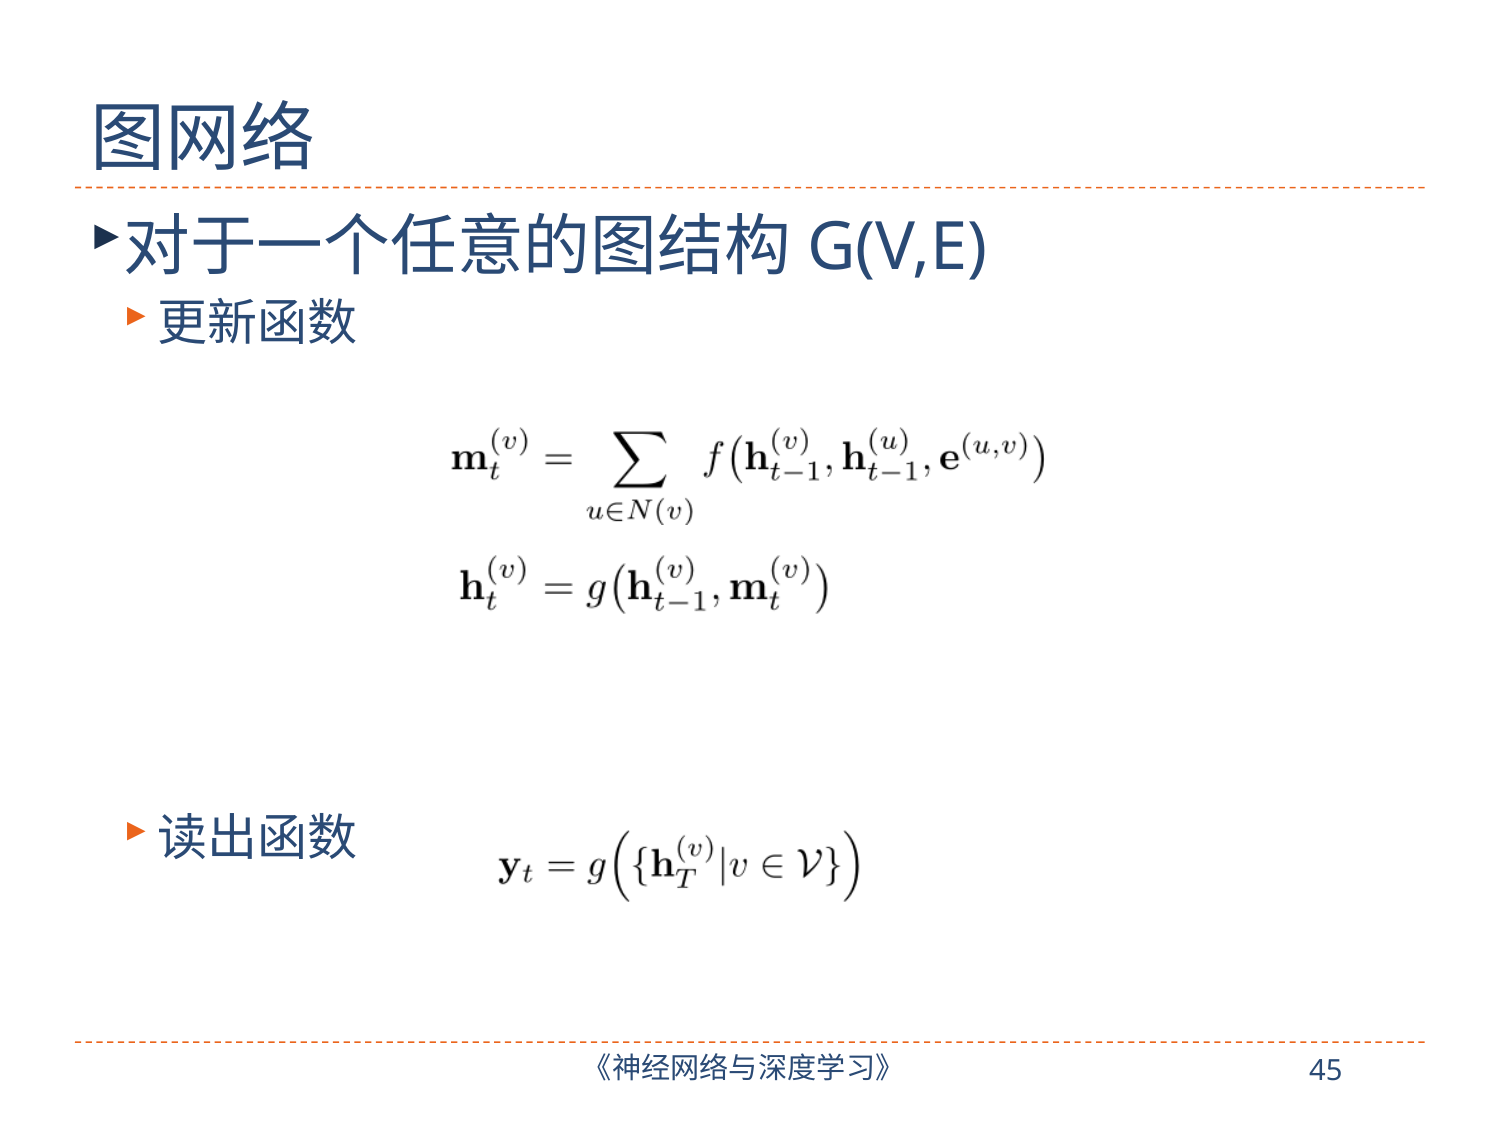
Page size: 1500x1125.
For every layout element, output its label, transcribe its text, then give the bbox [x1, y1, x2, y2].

list 对于一个任意的图结构G(V,E) 更新函数 读出函数 [75, 195, 1425, 1005]
title 图网络 [75, 24, 1425, 188]
picture [441, 537, 834, 636]
picture [429, 396, 1049, 526]
picture [487, 812, 864, 918]
